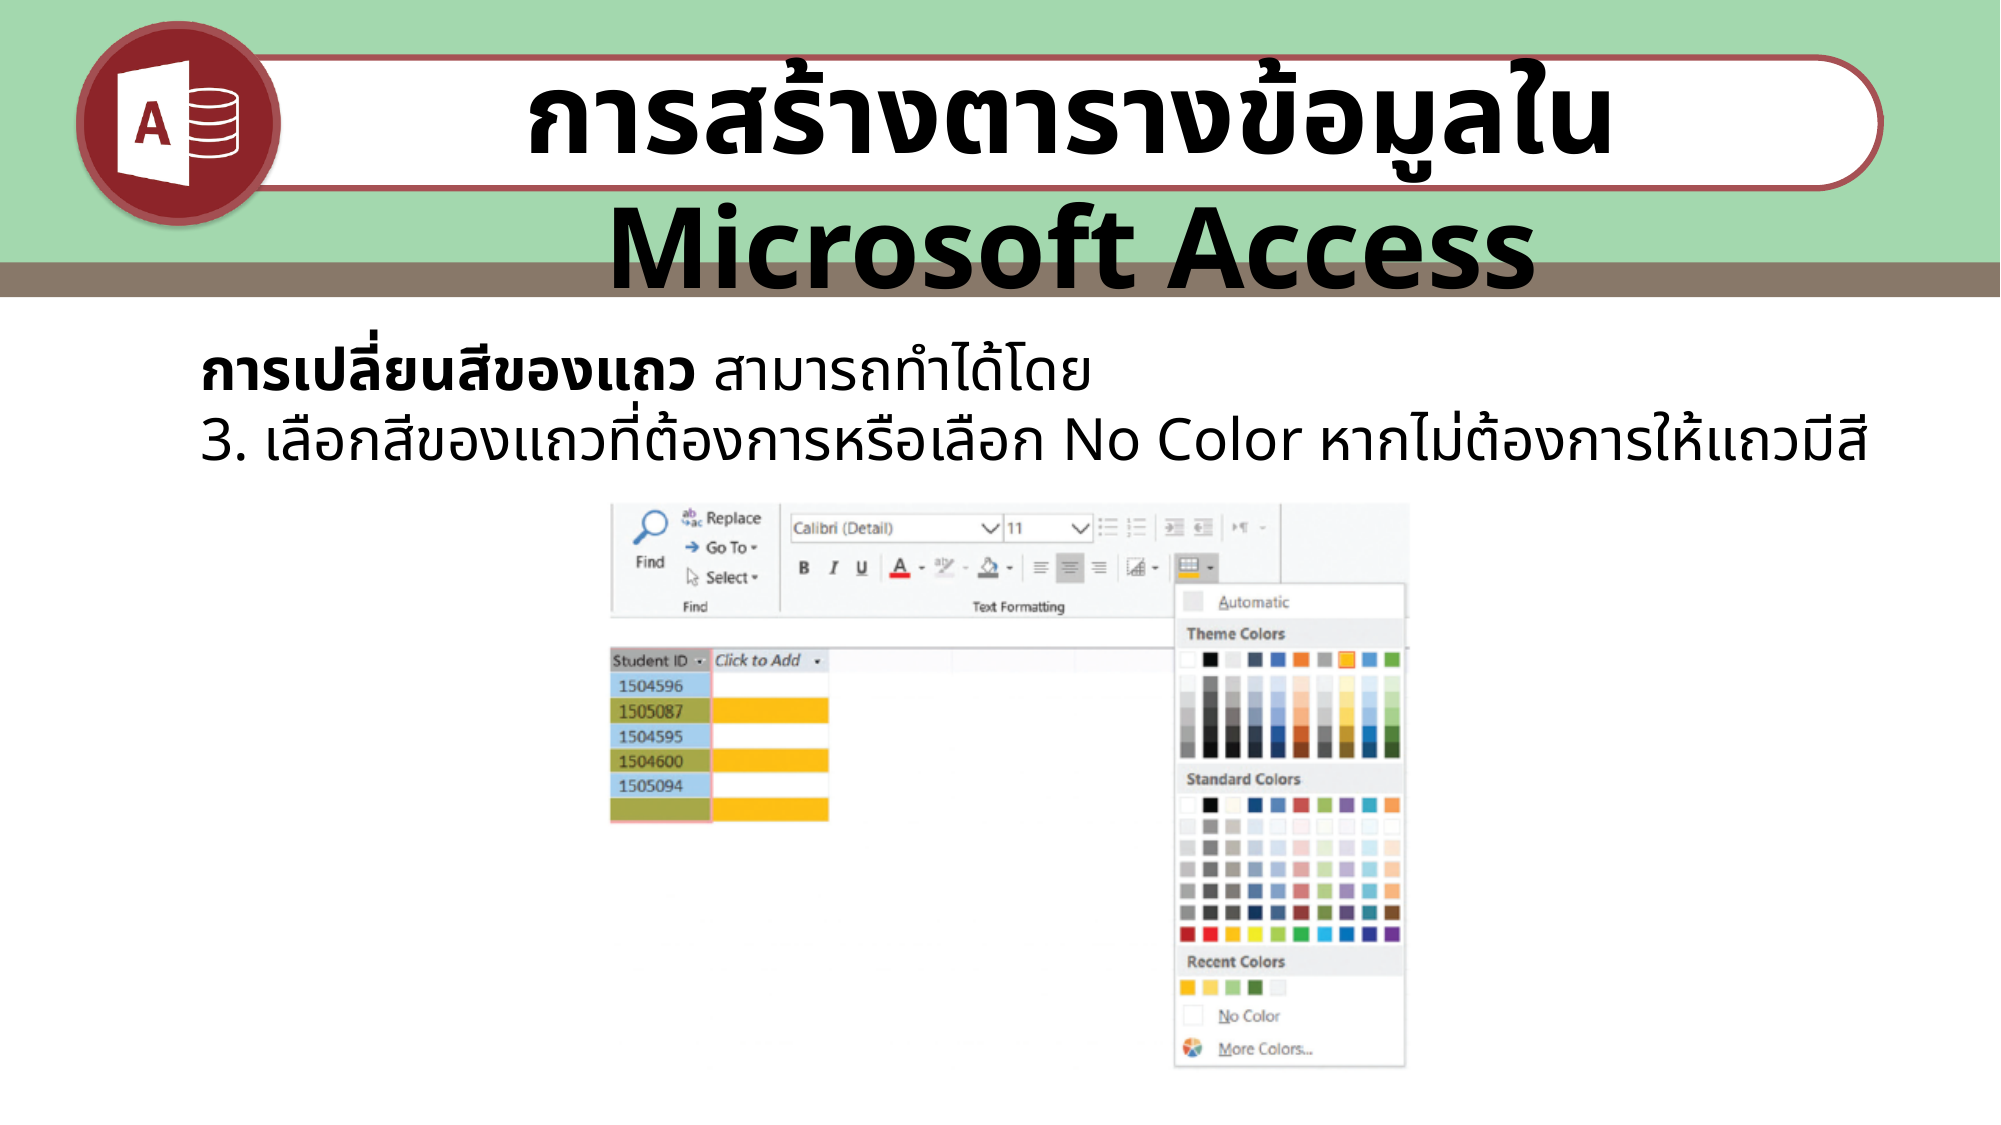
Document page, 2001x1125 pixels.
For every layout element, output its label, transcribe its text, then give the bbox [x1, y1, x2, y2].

text_box การเปลี่ยนสีของแถว สามารถทำได้โดย 3. เลือกสีของแถวที่ต้องการหรือเลือก No Color หากไม่ต้องการให้แถวมีสี [35, 324, 1965, 480]
text_box [1881, 263, 2000, 298]
text_box [0, 0, 2000, 263]
picture [581, 481, 1419, 1081]
picture [60, 6, 295, 240]
text_box [0, 263, 263, 298]
text_box การสร้างตารางข้อมูลใน Microsoft Access [263, 33, 1881, 319]
